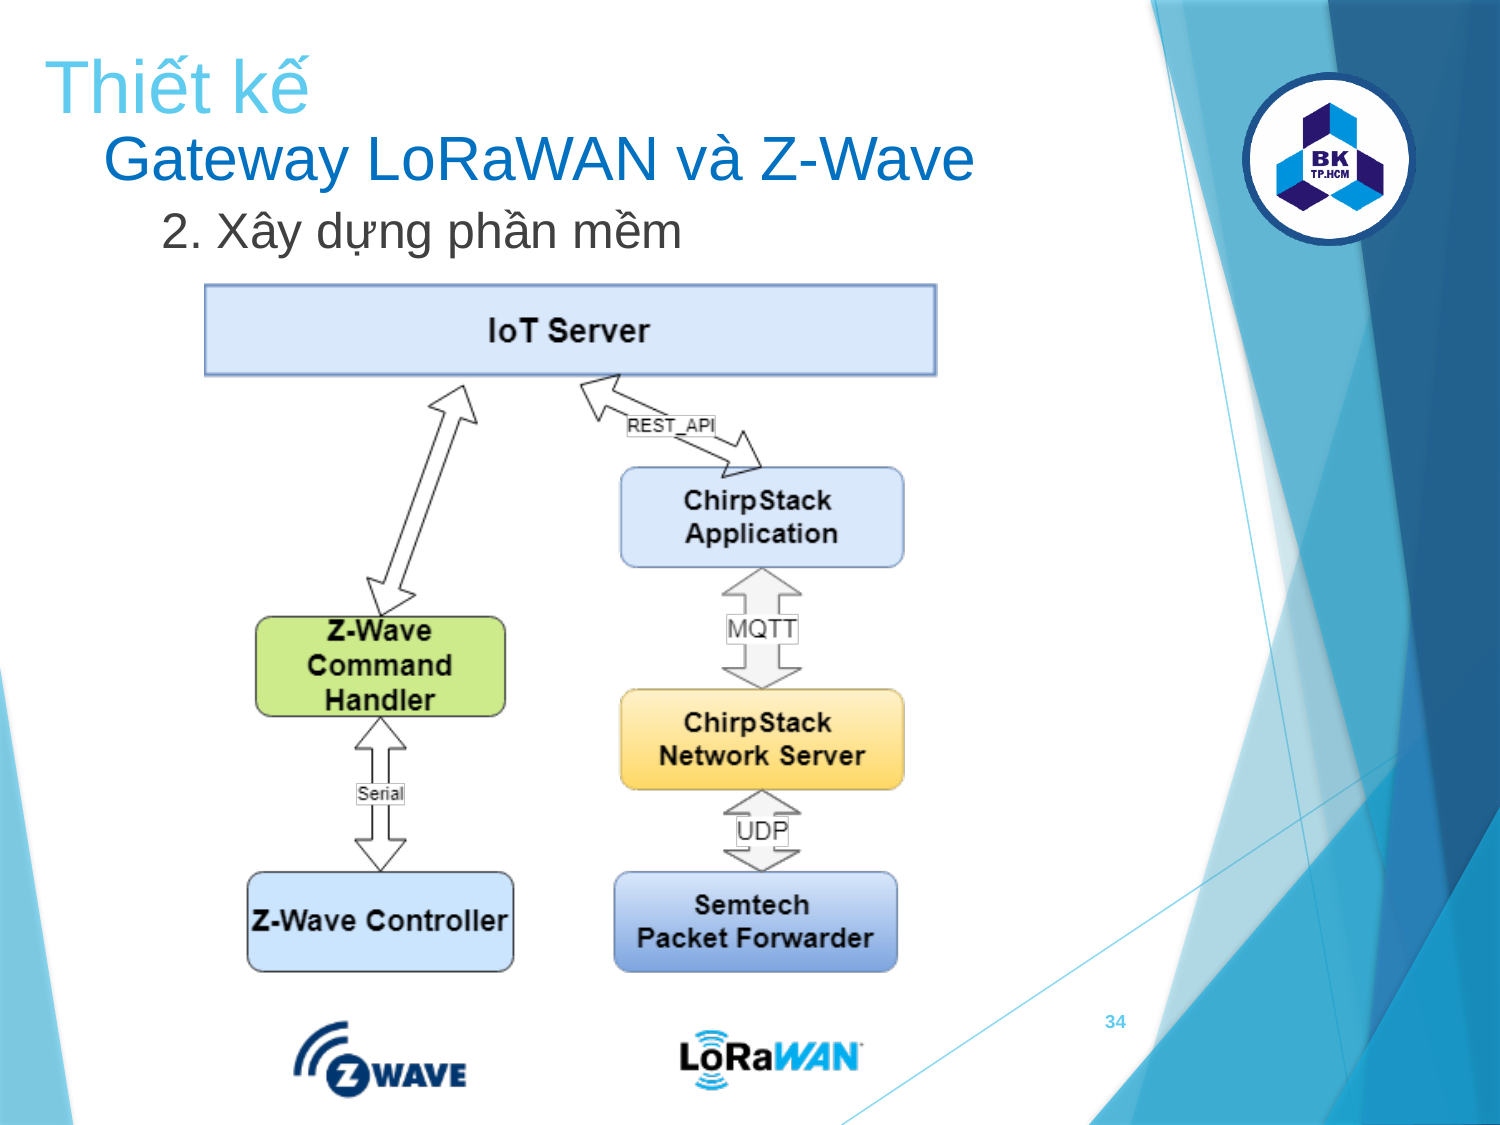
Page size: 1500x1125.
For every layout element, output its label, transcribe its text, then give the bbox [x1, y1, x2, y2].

picture [1242, 72, 1416, 246]
text_box Thiết kế [29, 31, 1071, 249]
text_box Gateway LoRaWAN và Z-Wave [88, 110, 1130, 327]
text_box 2. Xây dựng phần mềm [146, 190, 954, 266]
picture [204, 282, 938, 1108]
slide_number 34 [1057, 991, 1142, 1051]
